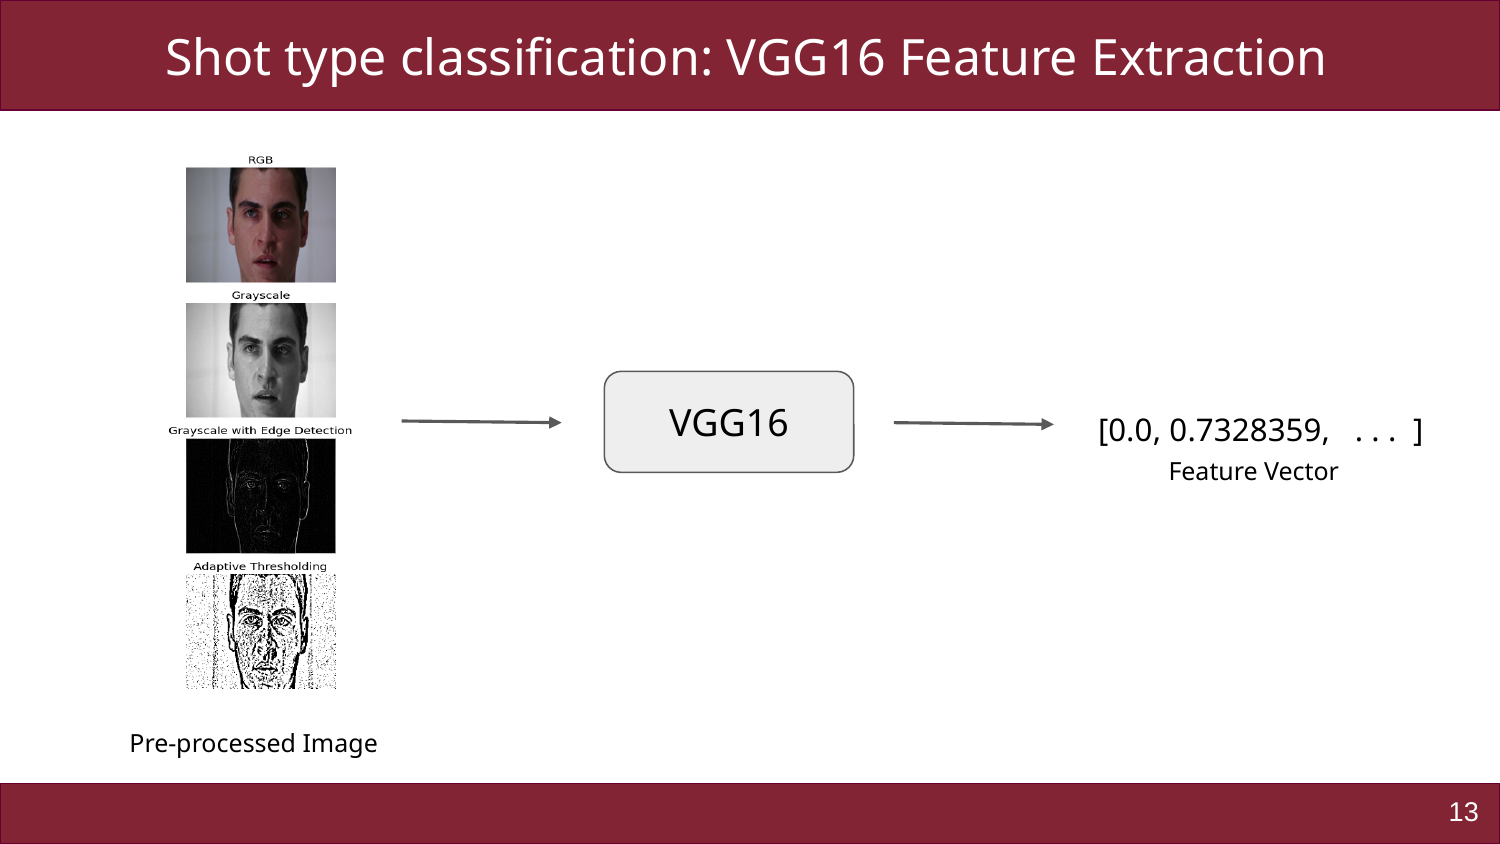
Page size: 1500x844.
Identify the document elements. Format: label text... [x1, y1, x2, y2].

text_box Shot type classification: VGG16 Feature Extraction [0, 0, 1500, 111]
text_box Feature Vector [1114, 436, 1394, 501]
text_box VGG16 [604, 371, 854, 473]
text_box [0.0, 0.7328359, . . . ] [1083, 389, 1494, 463]
text_box [0, 783, 1403, 844]
slide_number ‹#› [1403, 779, 1494, 844]
text_box [1494, 783, 1500, 844]
picture [161, 150, 360, 694]
text_box Pre-processed Image [15, 708, 506, 773]
